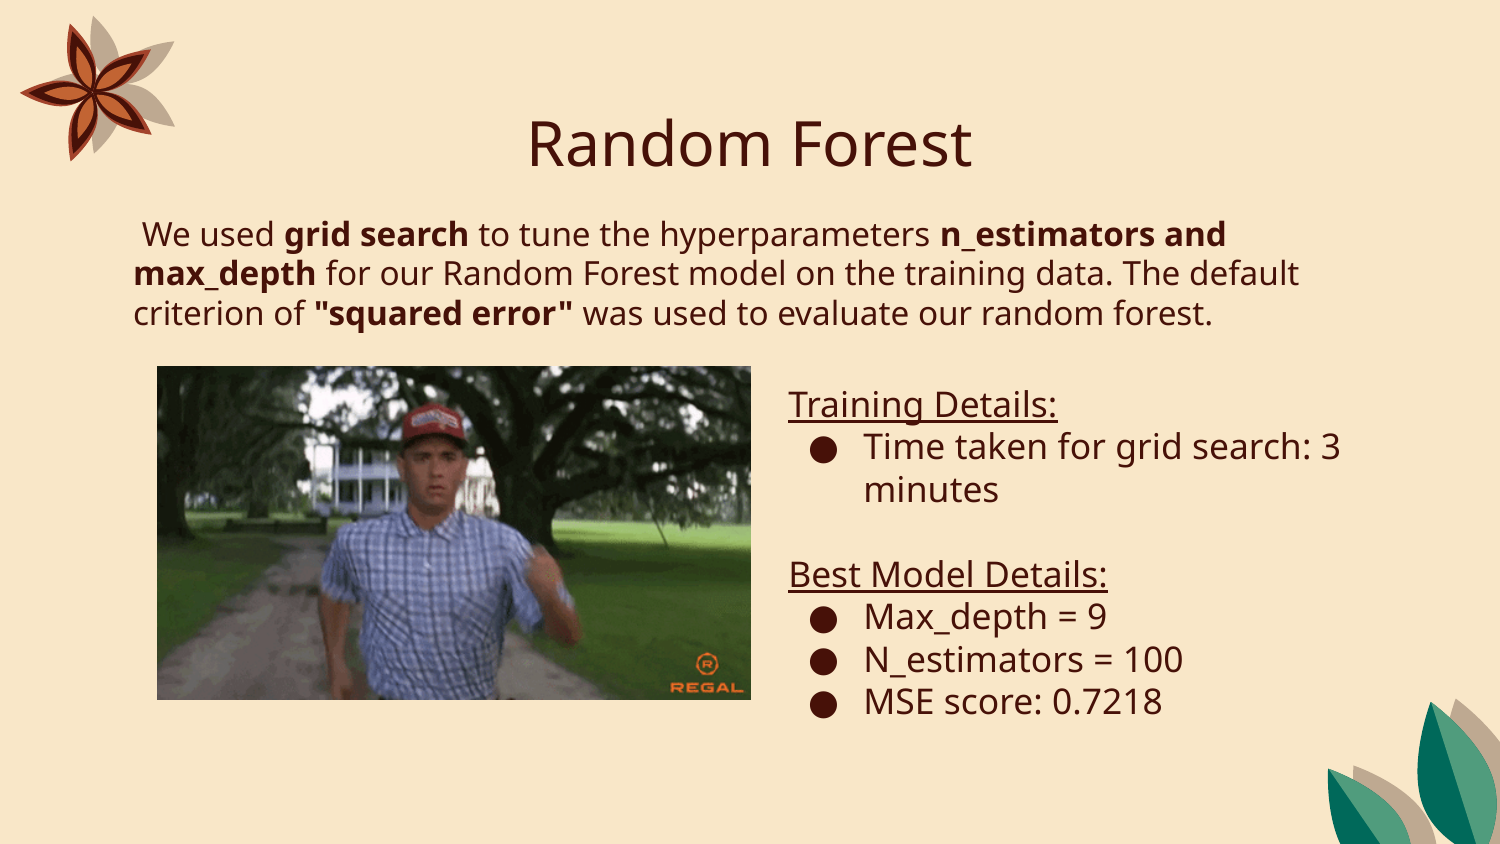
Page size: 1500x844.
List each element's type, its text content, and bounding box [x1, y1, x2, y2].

picture [157, 366, 751, 701]
subtitle We used grid search to tune the hyperparameters n_estimators and max_depth for our Random Forest model on the training data. The default criterion of "squared error" was used to evaluate our random forest. [118, 197, 1355, 300]
title Random Forest [118, 88, 1382, 167]
subtitle Training Details: Time taken for grid search: 3 minutes Best Model Details: Max_depth = 9 N_estimators = 100 MSE score: 0.7218 [773, 366, 1390, 680]
